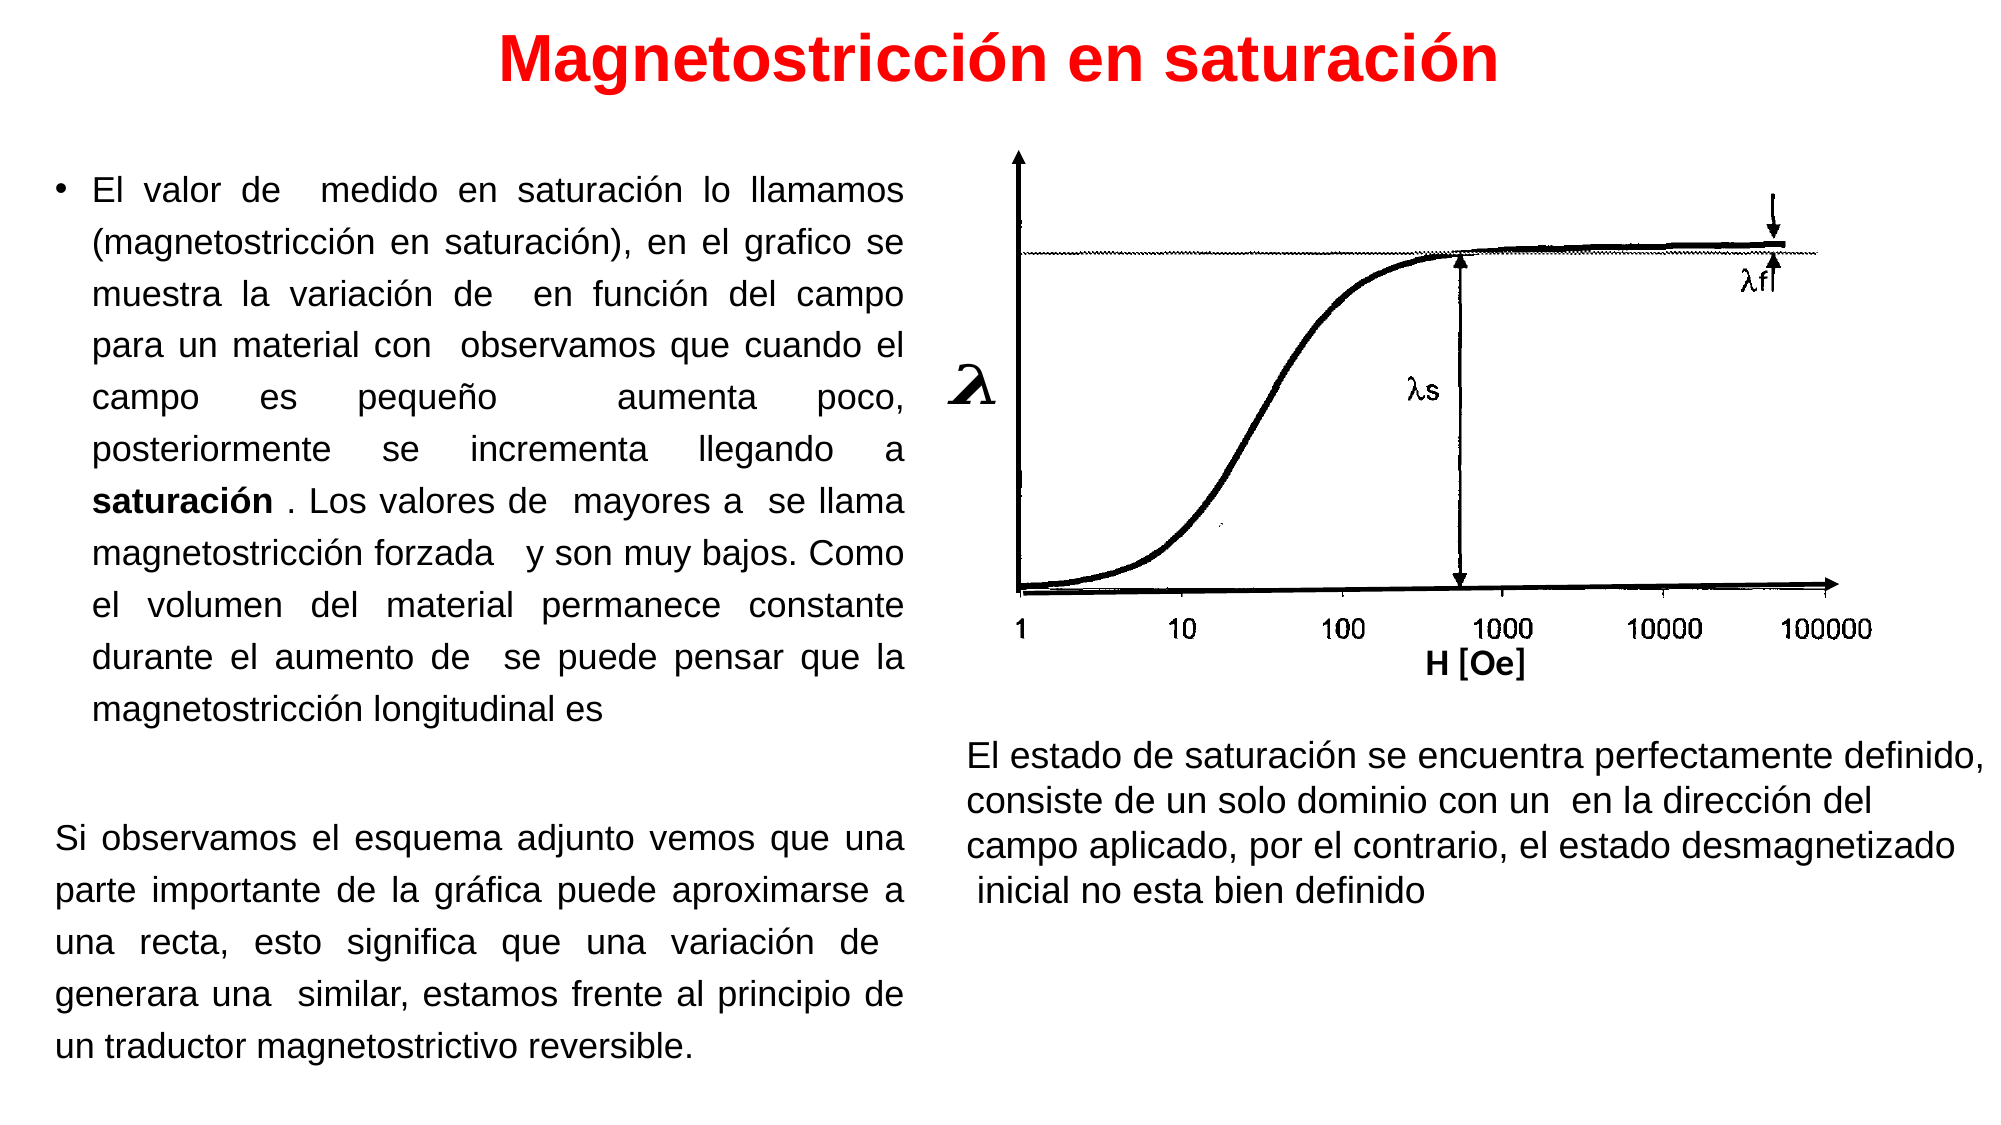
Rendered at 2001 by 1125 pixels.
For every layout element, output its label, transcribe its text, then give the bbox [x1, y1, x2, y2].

title Magnetostricción en saturación [137, 23, 1863, 96]
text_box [945, 149, 1884, 692]
